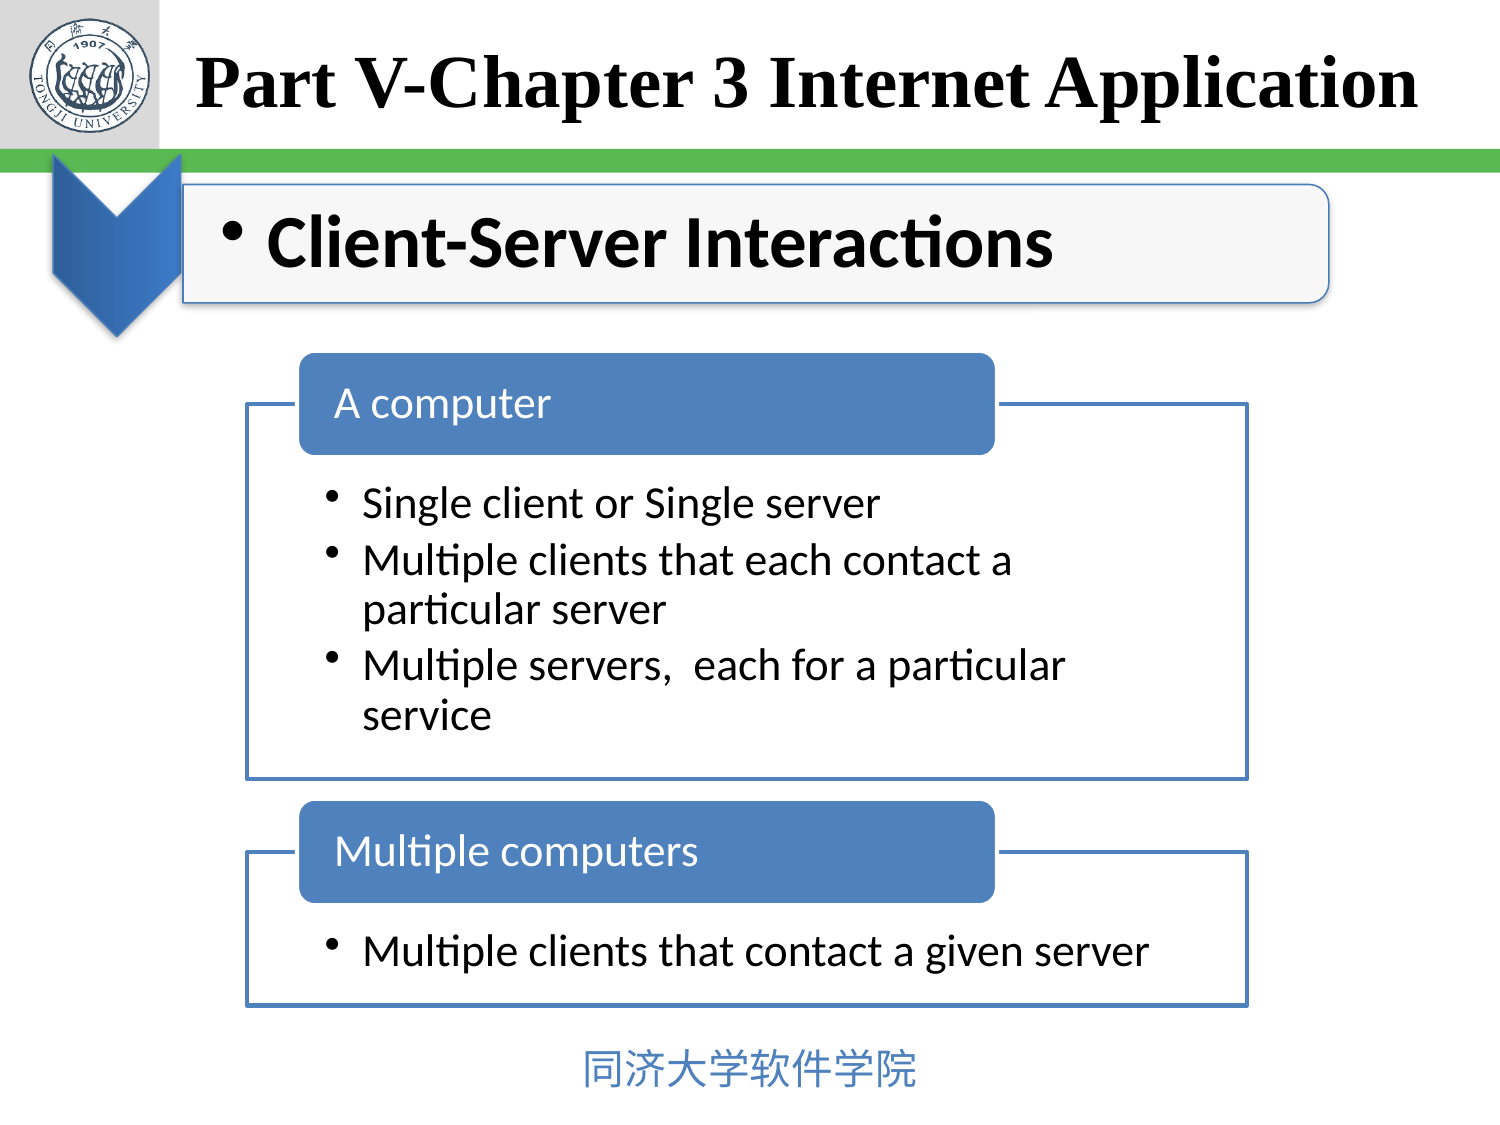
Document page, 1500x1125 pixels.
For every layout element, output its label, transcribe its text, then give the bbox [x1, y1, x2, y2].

picture [29, 18, 151, 133]
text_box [182, 184, 1329, 304]
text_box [246, 344, 1248, 1012]
title Part V-Chapter 3 Internet Application [180, 3, 1471, 151]
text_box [52, 154, 181, 337]
